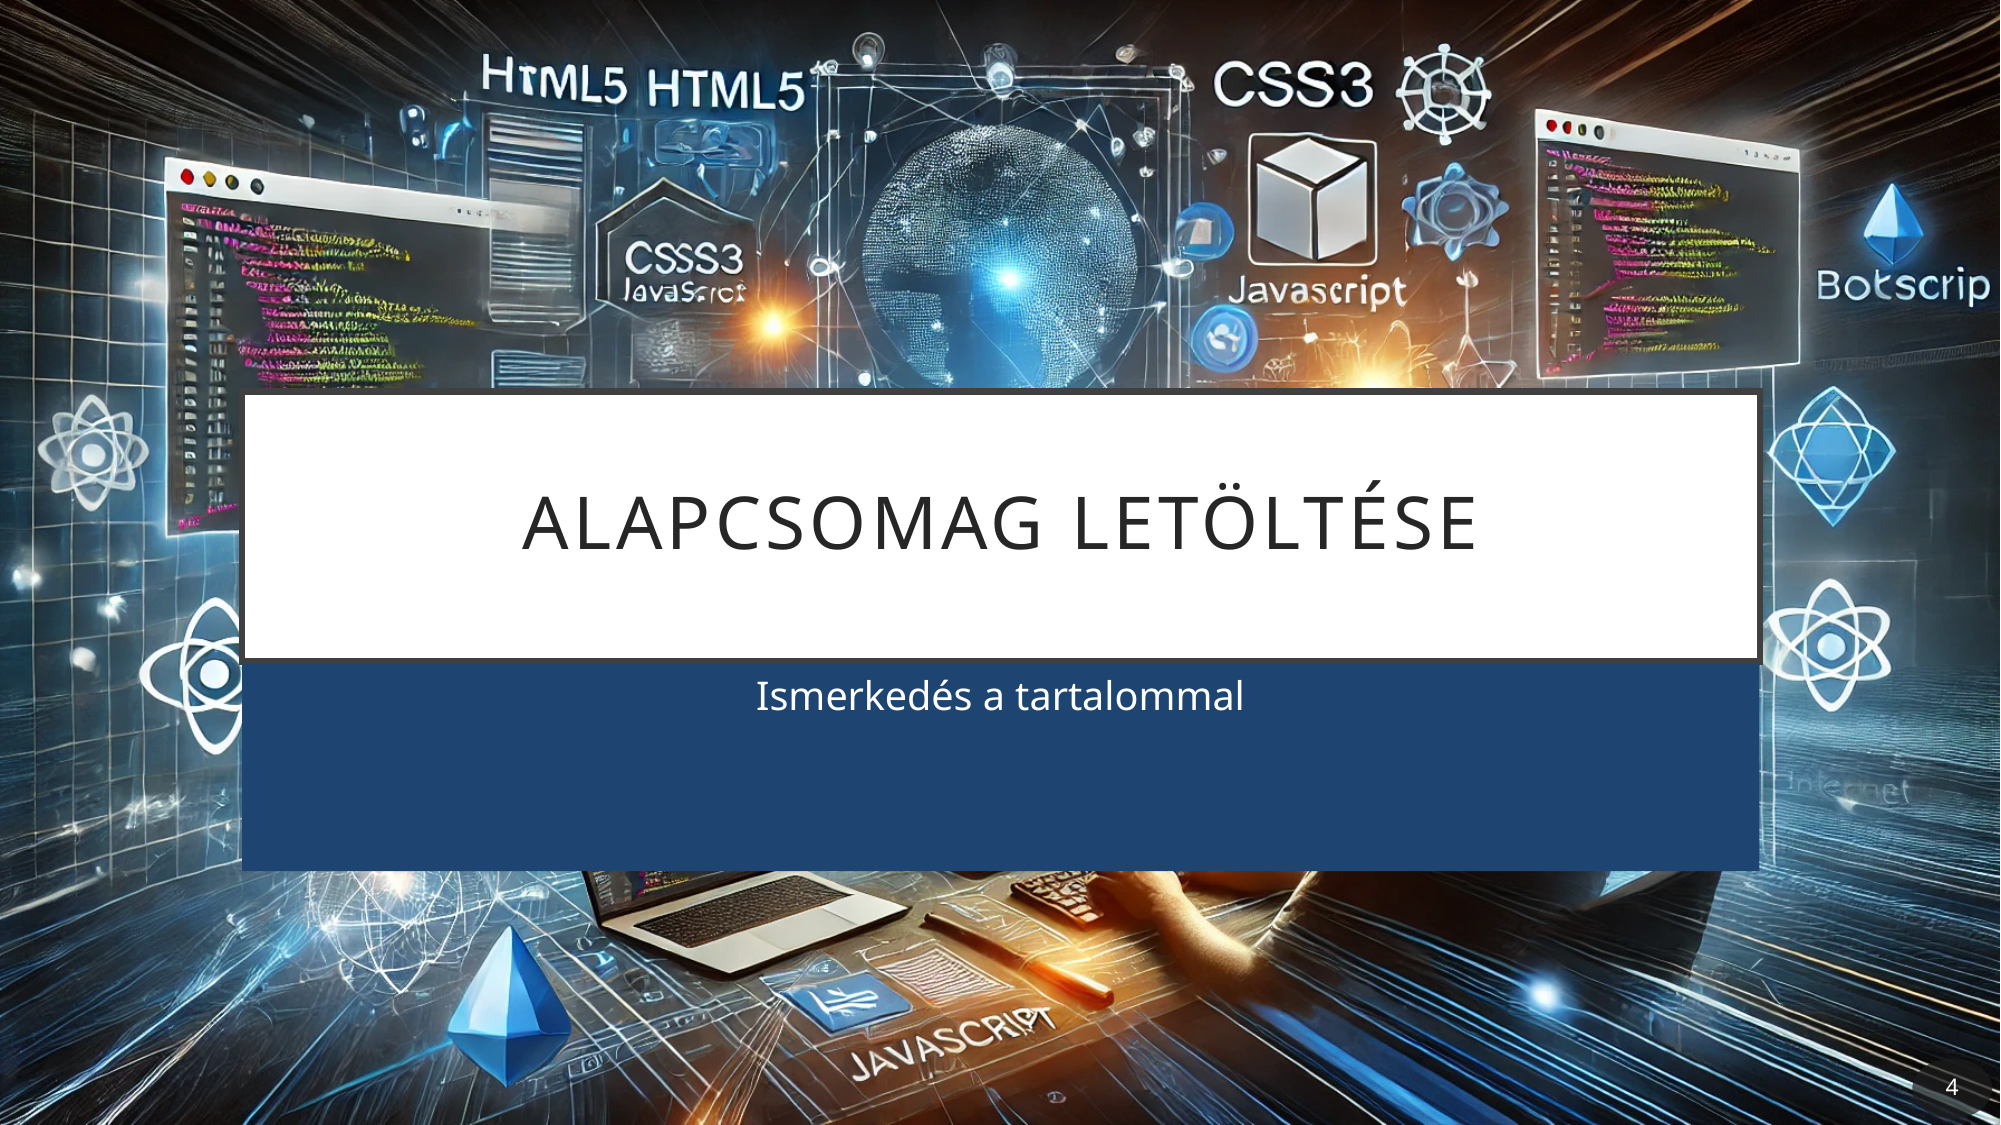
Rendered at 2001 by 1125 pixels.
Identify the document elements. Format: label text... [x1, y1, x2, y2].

list Ismerkedés a tartalommal [242, 663, 1760, 872]
title Alapcsomag letöltése [239, 388, 1763, 665]
slide_number 4 [1912, 1058, 1993, 1119]
picture [0, 0, 2000, 1125]
